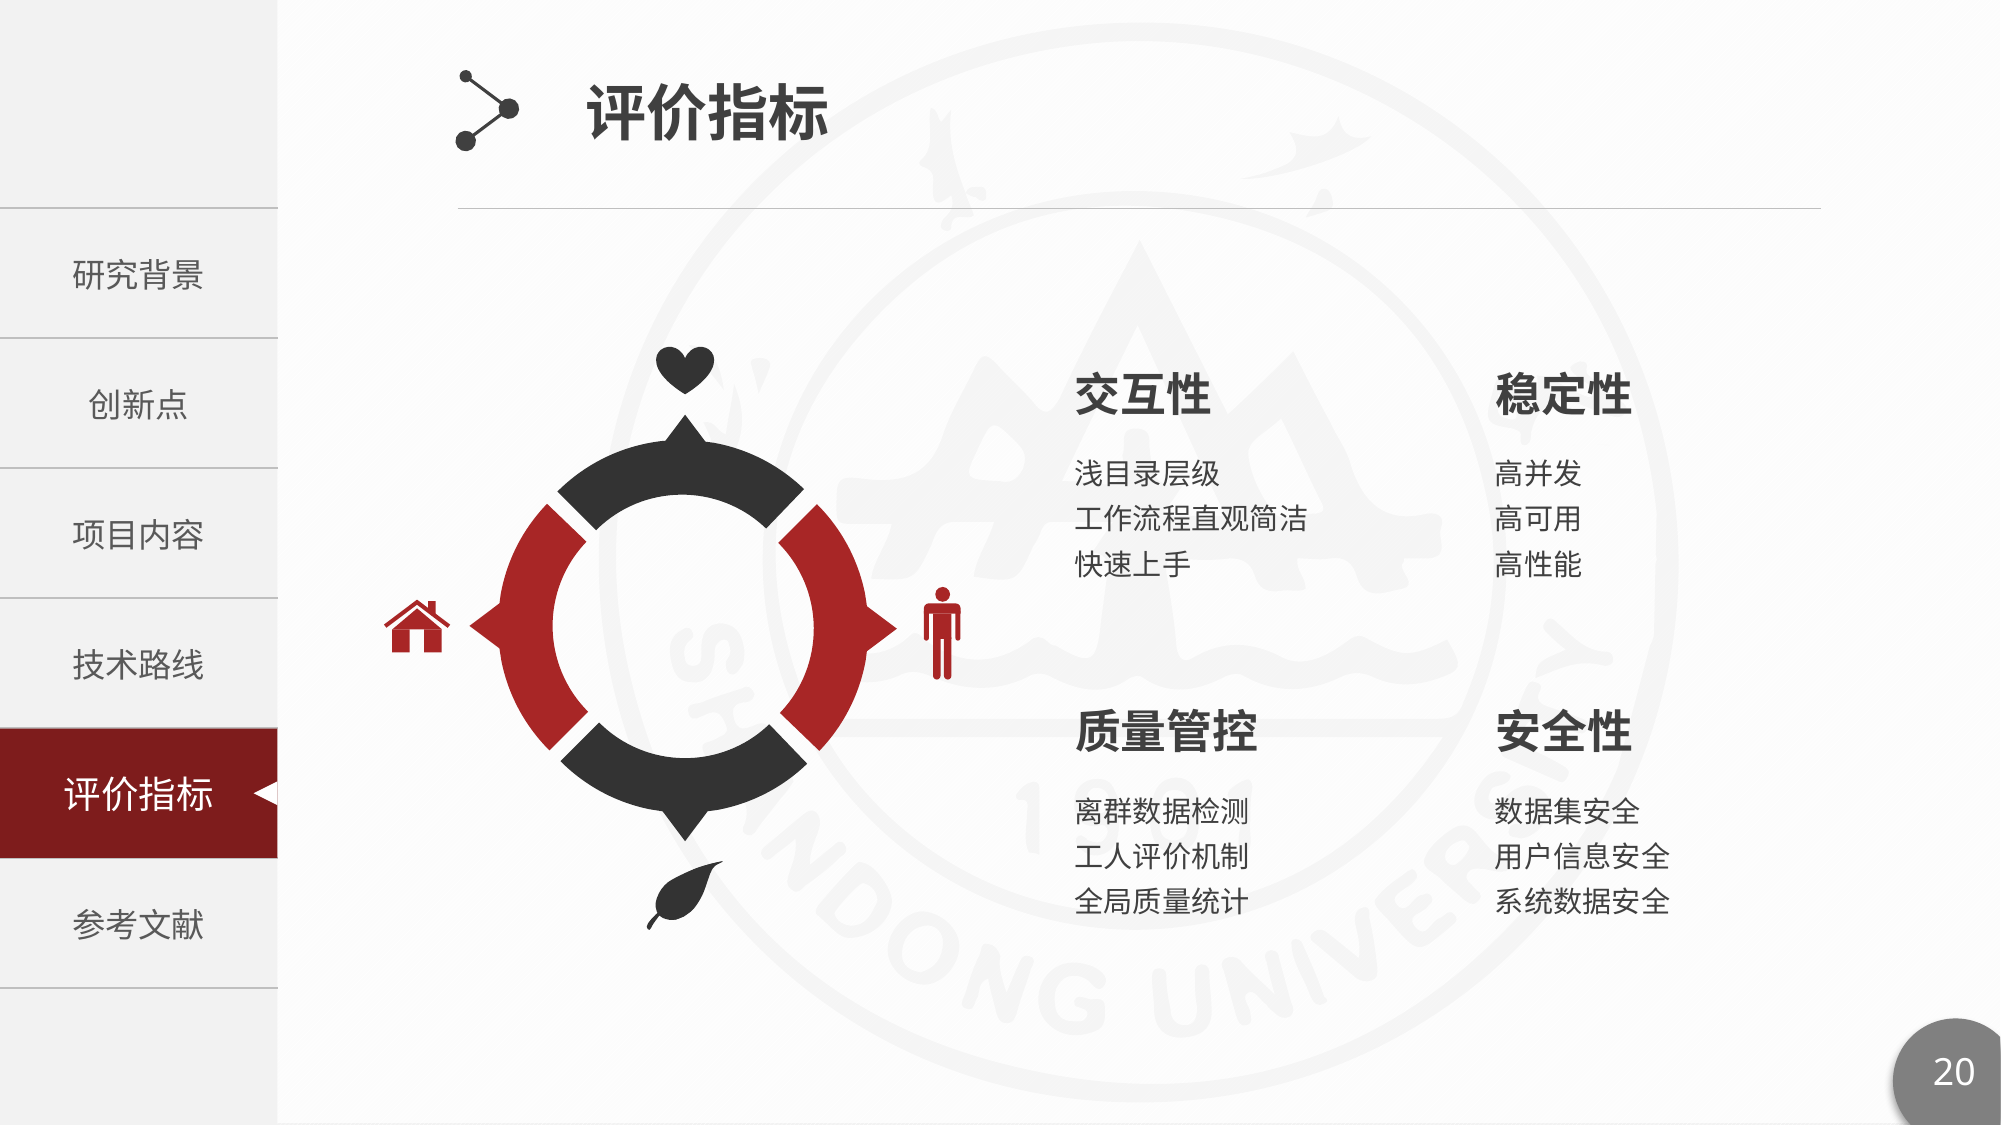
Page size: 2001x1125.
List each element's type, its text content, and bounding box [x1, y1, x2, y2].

text_box 浅目录层级 工作流程直观简洁 快速上手 [1059, 437, 1456, 589]
text_box [655, 345, 716, 396]
text_box 离群数据检测 工人评价机制 全局质量统计 [1059, 774, 1456, 927]
text_box [555, 412, 806, 532]
text_box 质量管控 [1060, 695, 1274, 766]
text_box [776, 502, 899, 753]
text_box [380, 601, 454, 653]
text_box 数据集安全 用户信息安全 系统数据安全 [1480, 774, 1874, 927]
text_box 安全性 [1480, 695, 1649, 766]
text_box 交互性 [1060, 357, 1228, 428]
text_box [646, 861, 724, 930]
text_box 高并发 高可用 高性能 [1480, 437, 1874, 589]
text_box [465, 67, 847, 157]
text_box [923, 586, 961, 680]
text_box [467, 502, 590, 752]
text_box 稳定性 [1480, 357, 1649, 428]
text_box [559, 721, 809, 843]
